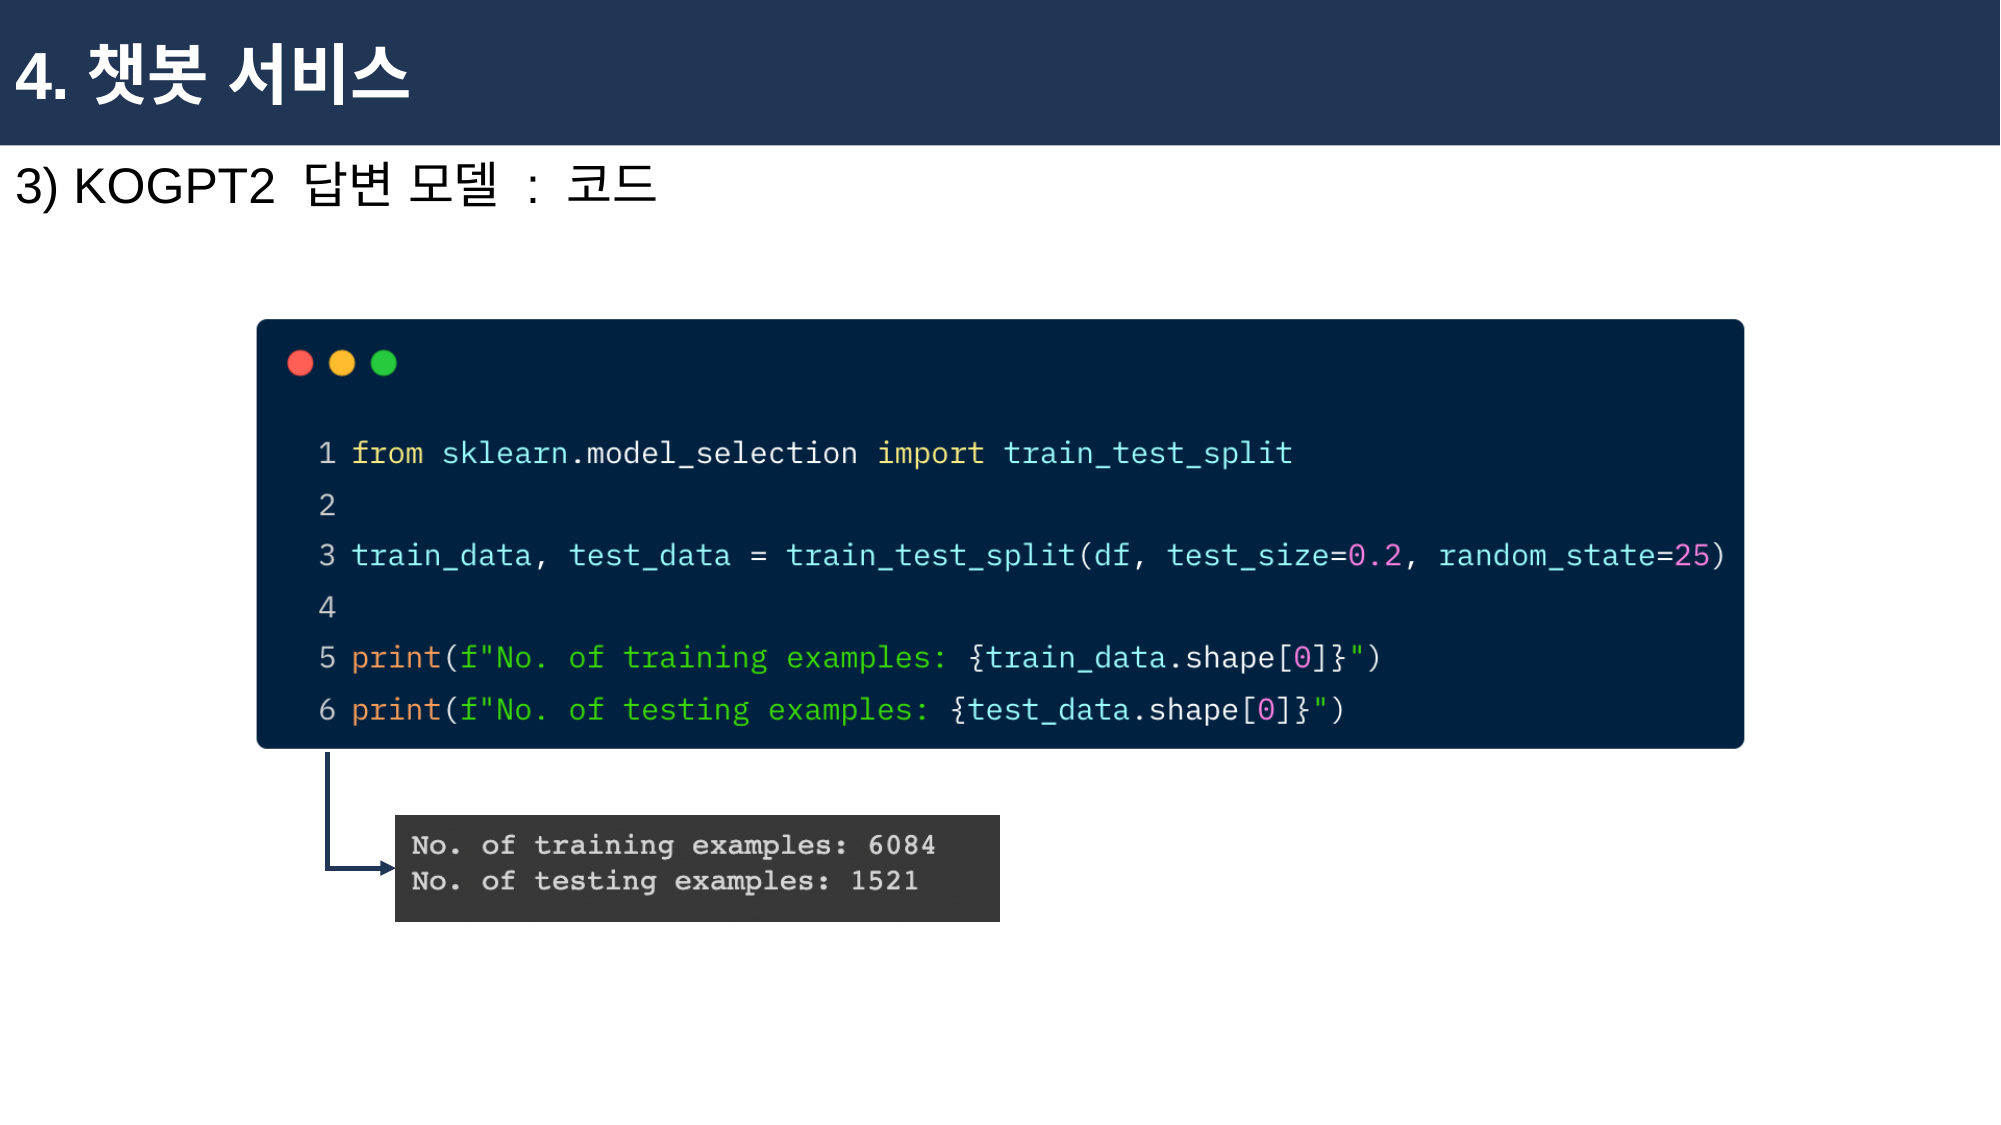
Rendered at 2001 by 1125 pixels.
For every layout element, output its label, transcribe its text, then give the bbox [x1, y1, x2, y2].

text_box 4.챗봇 서비스 [0, 0, 2000, 146]
picture [246, 311, 1754, 753]
text_box 3) KOGPT2 답변 모델 : 코드 [0, 145, 1100, 221]
picture [395, 814, 1001, 922]
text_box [303, 775, 420, 845]
